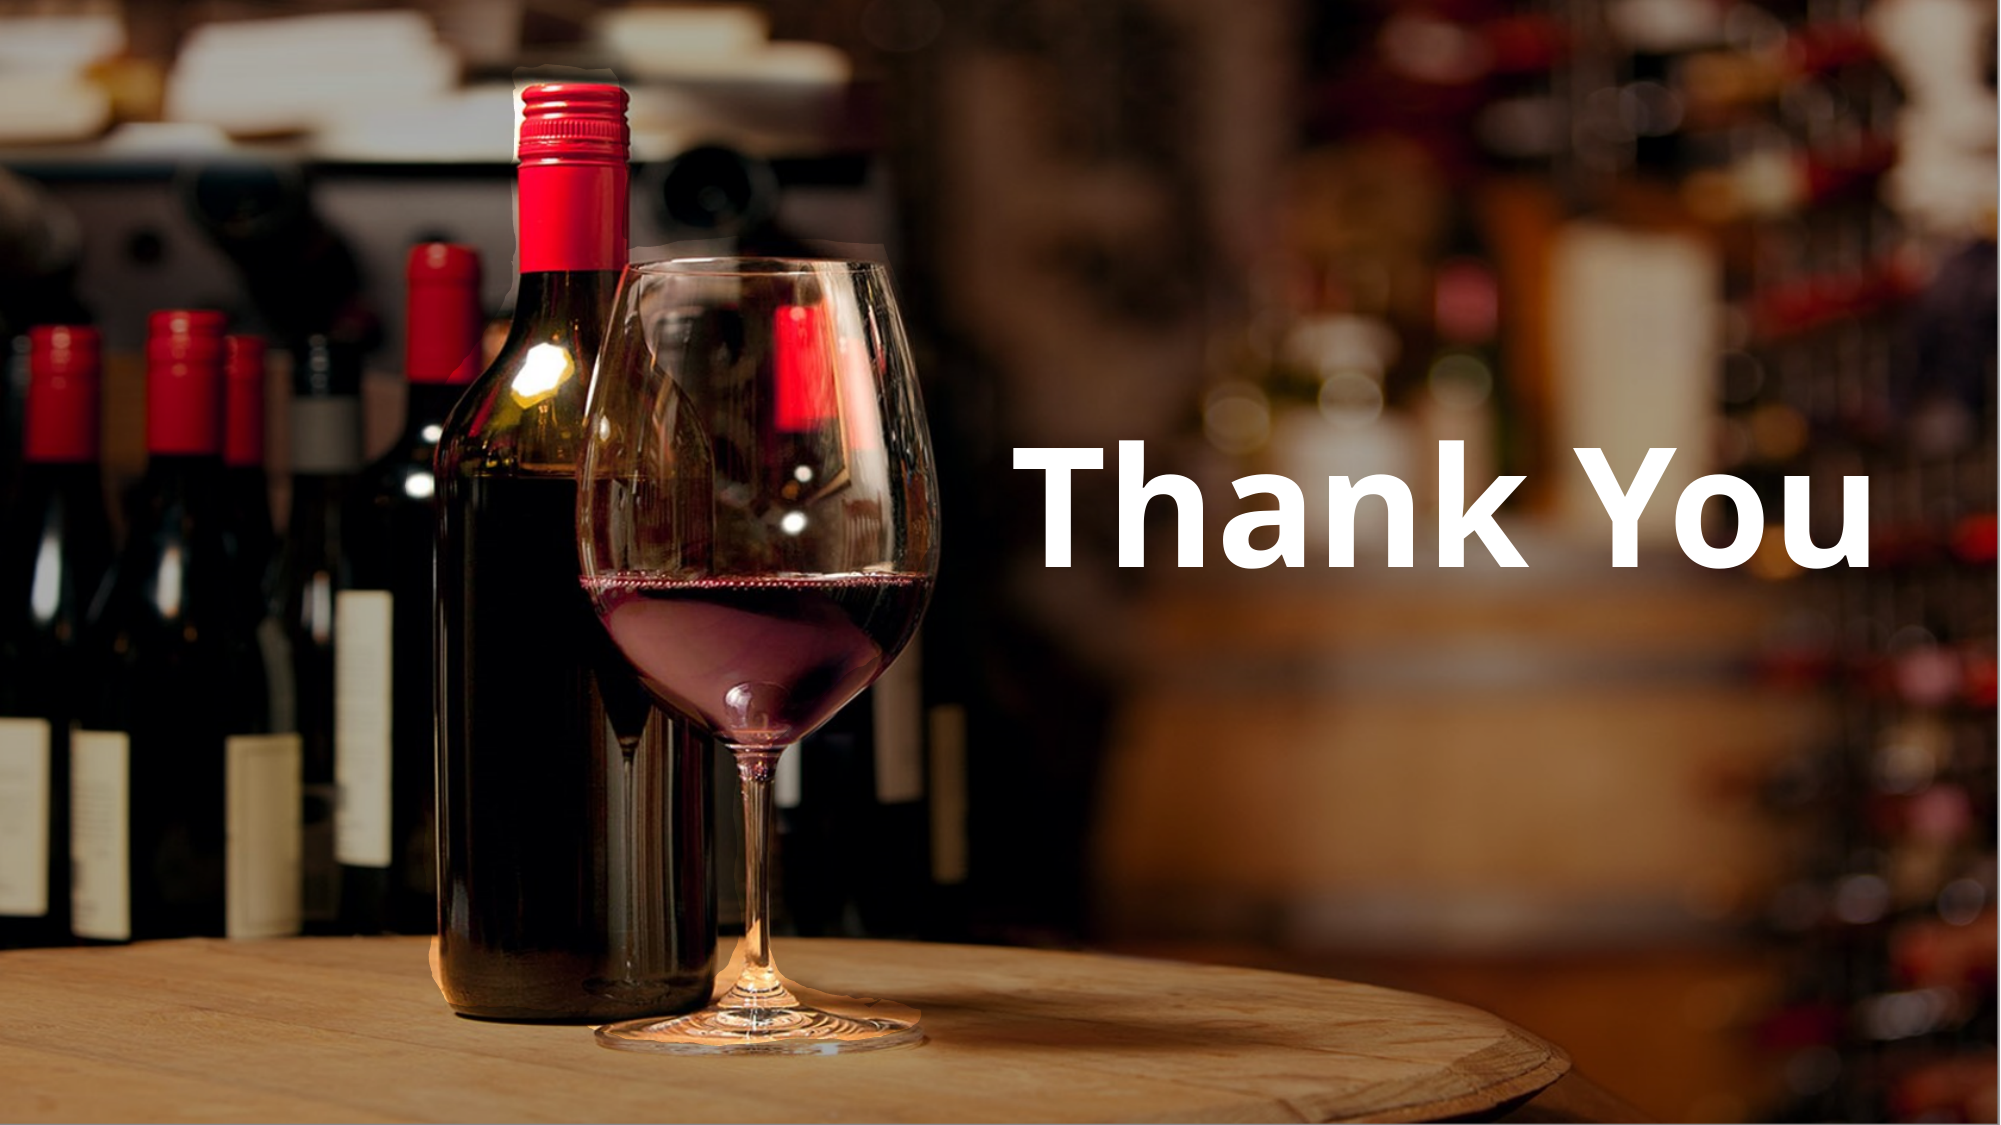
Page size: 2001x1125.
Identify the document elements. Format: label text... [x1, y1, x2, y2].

text_box Thank You [995, 393, 1940, 728]
text_box [394, 62, 937, 1048]
text_box [0, 0, 2000, 1125]
